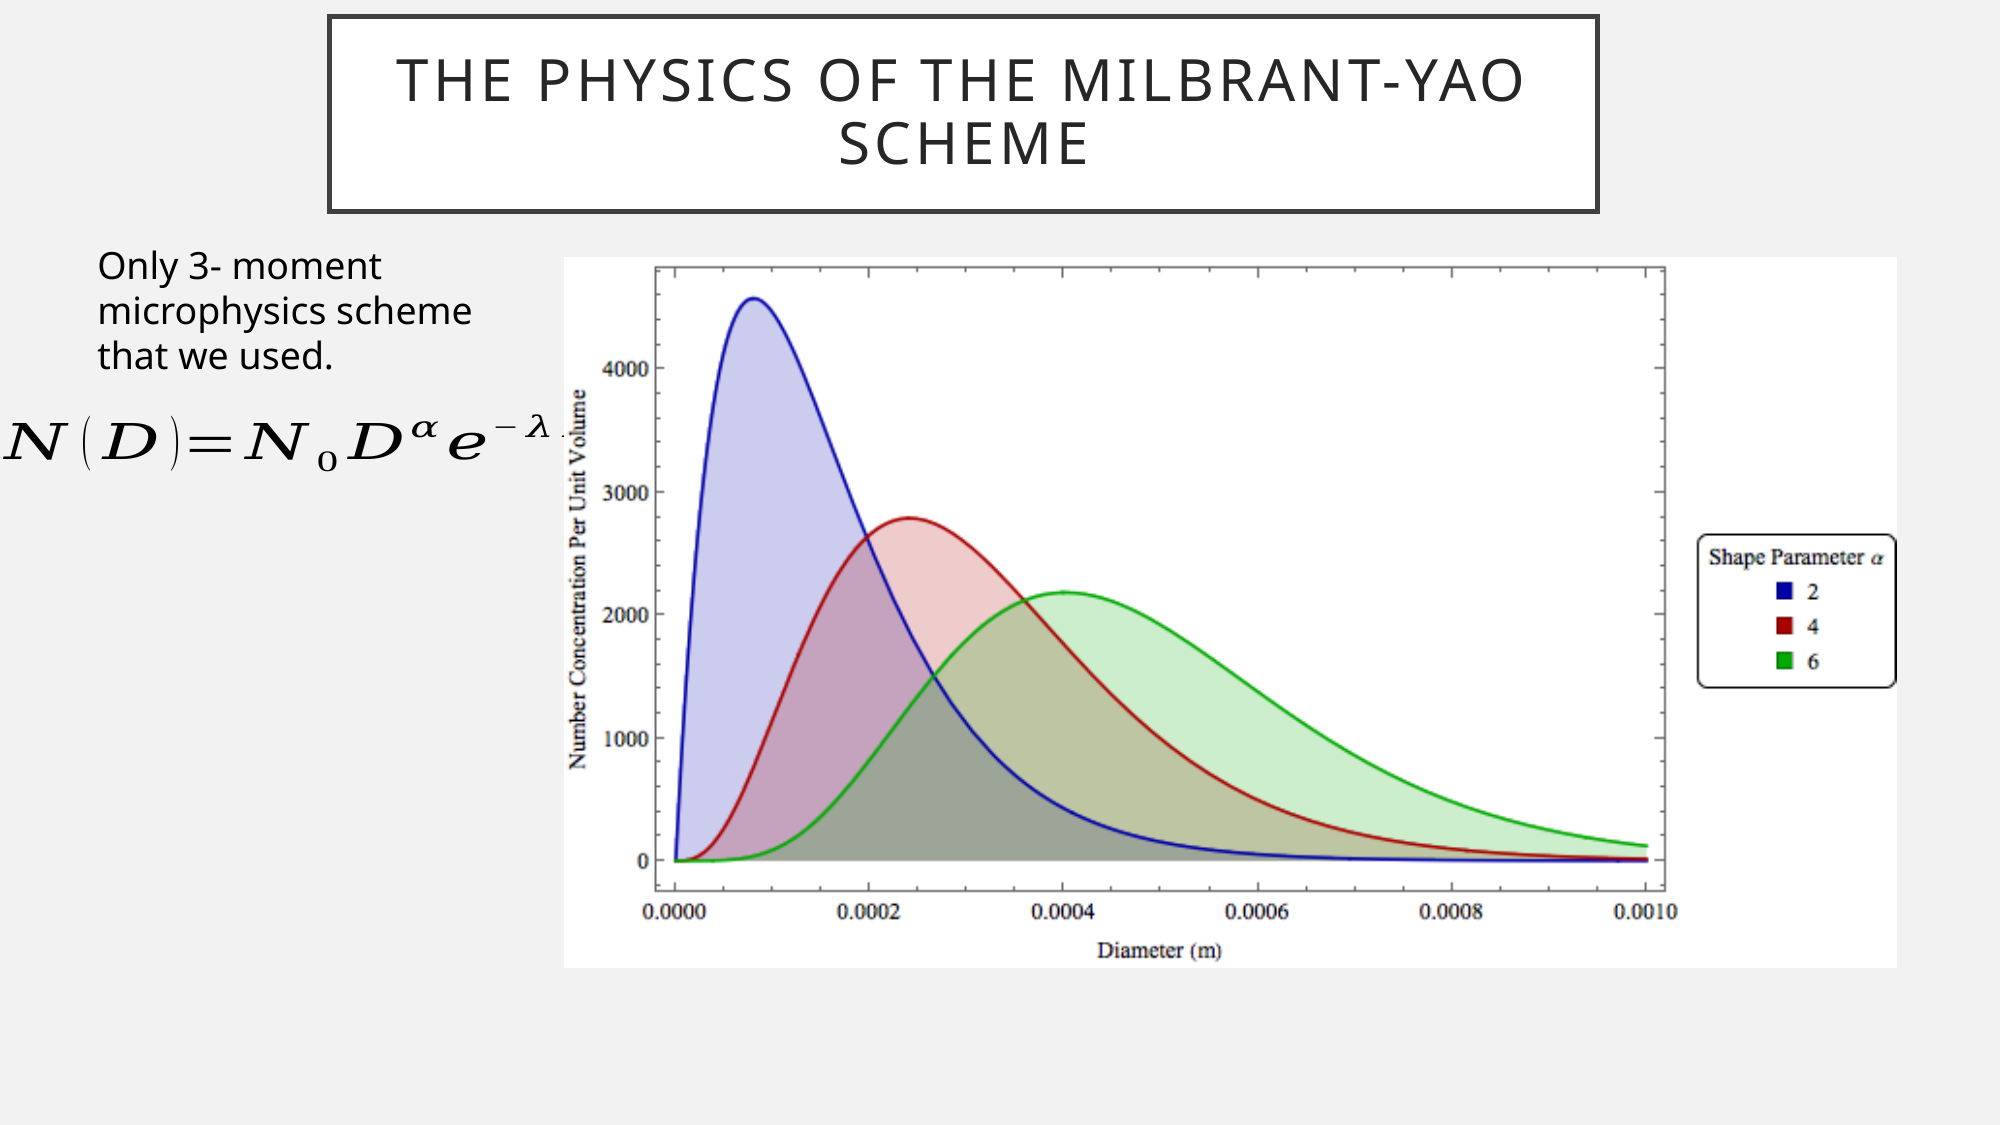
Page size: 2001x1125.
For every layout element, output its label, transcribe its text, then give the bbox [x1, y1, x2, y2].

picture [564, 257, 1897, 968]
title The Physics of the Milbrant-YAO Scheme [327, 14, 1600, 214]
text_box Only 3- moment microphysics scheme that we used. [82, 234, 515, 385]
